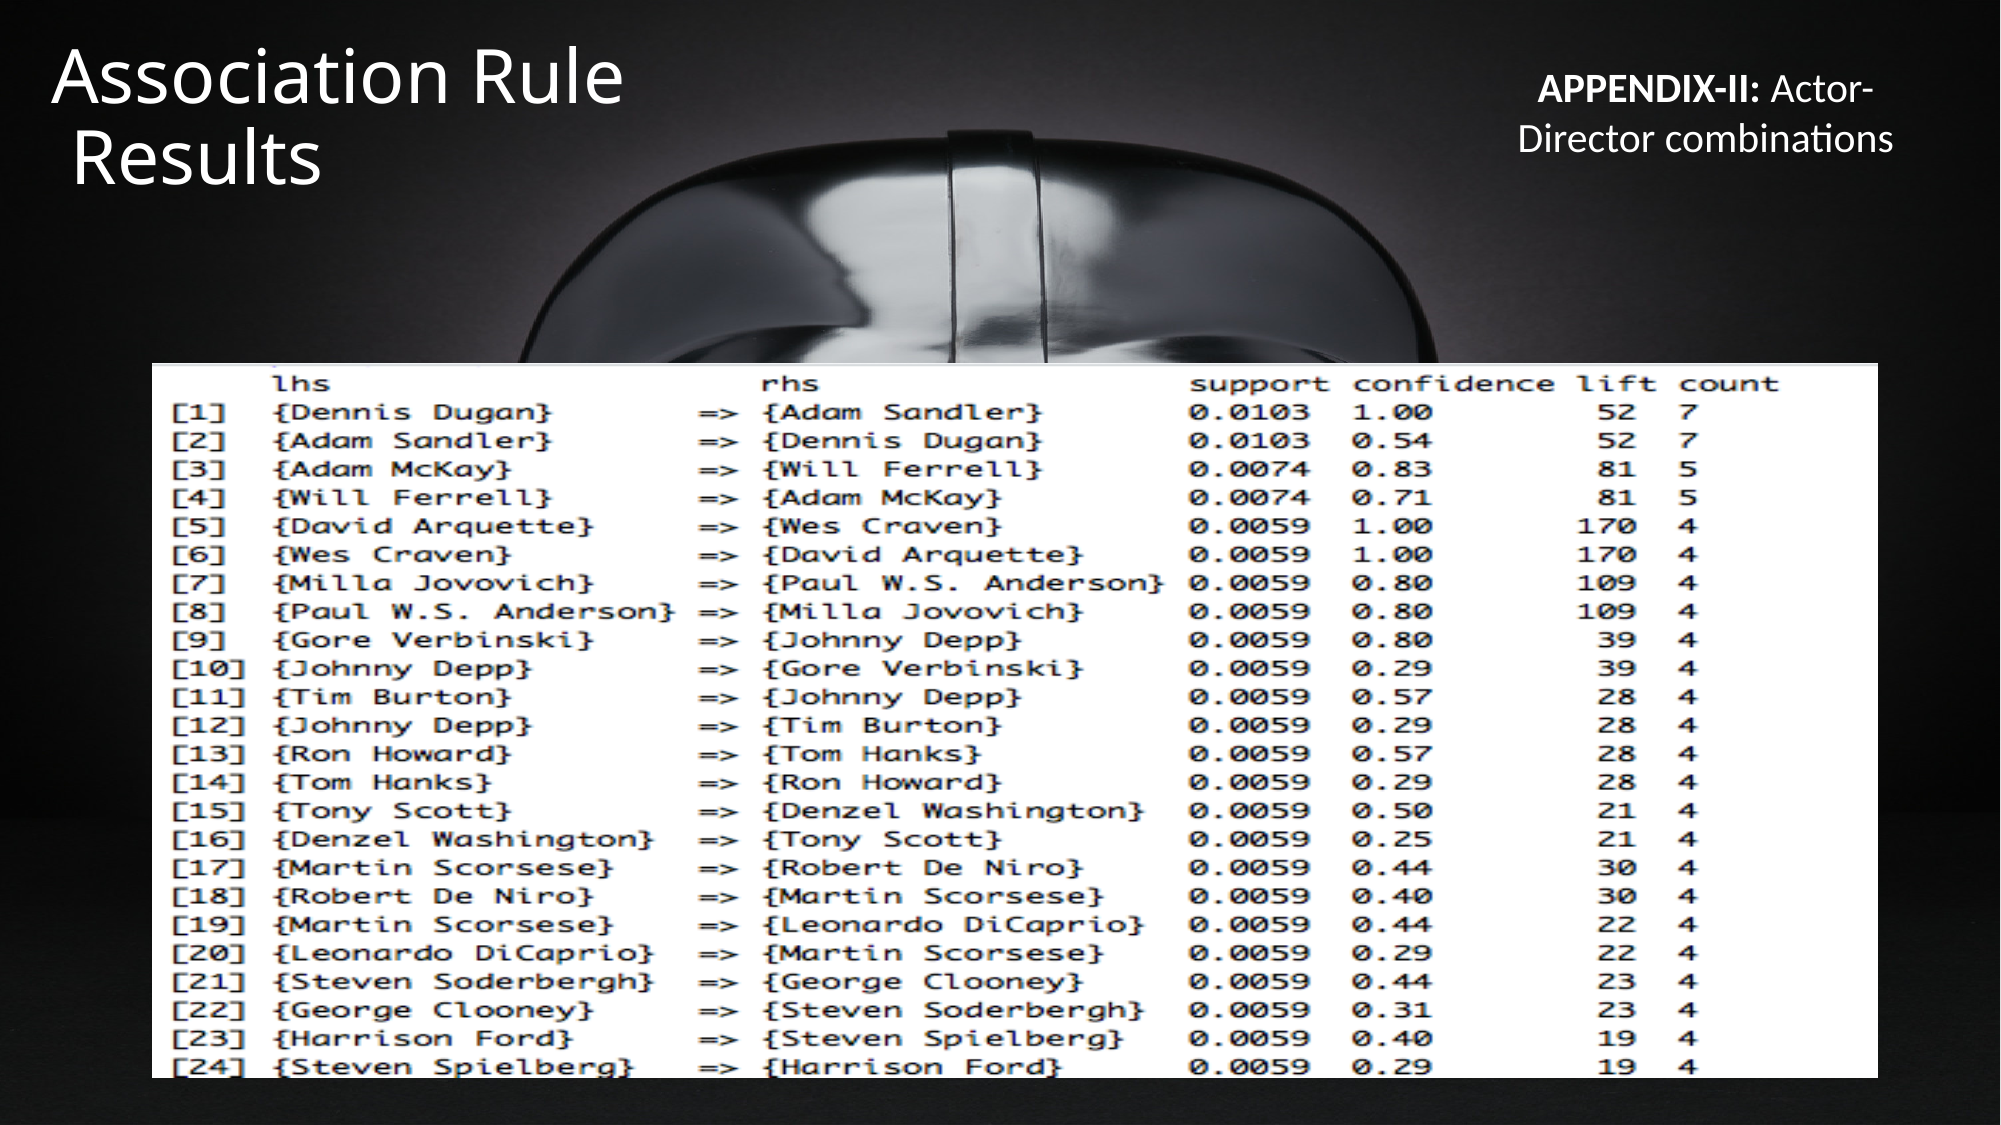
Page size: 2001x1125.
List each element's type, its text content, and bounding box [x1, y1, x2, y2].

text_box APPENDIX-II: Actor-Director combinations [1480, 53, 1931, 169]
picture [0, 0, 2001, 1125]
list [152, 363, 1878, 1078]
title Association Rule Results [35, 10, 1761, 229]
